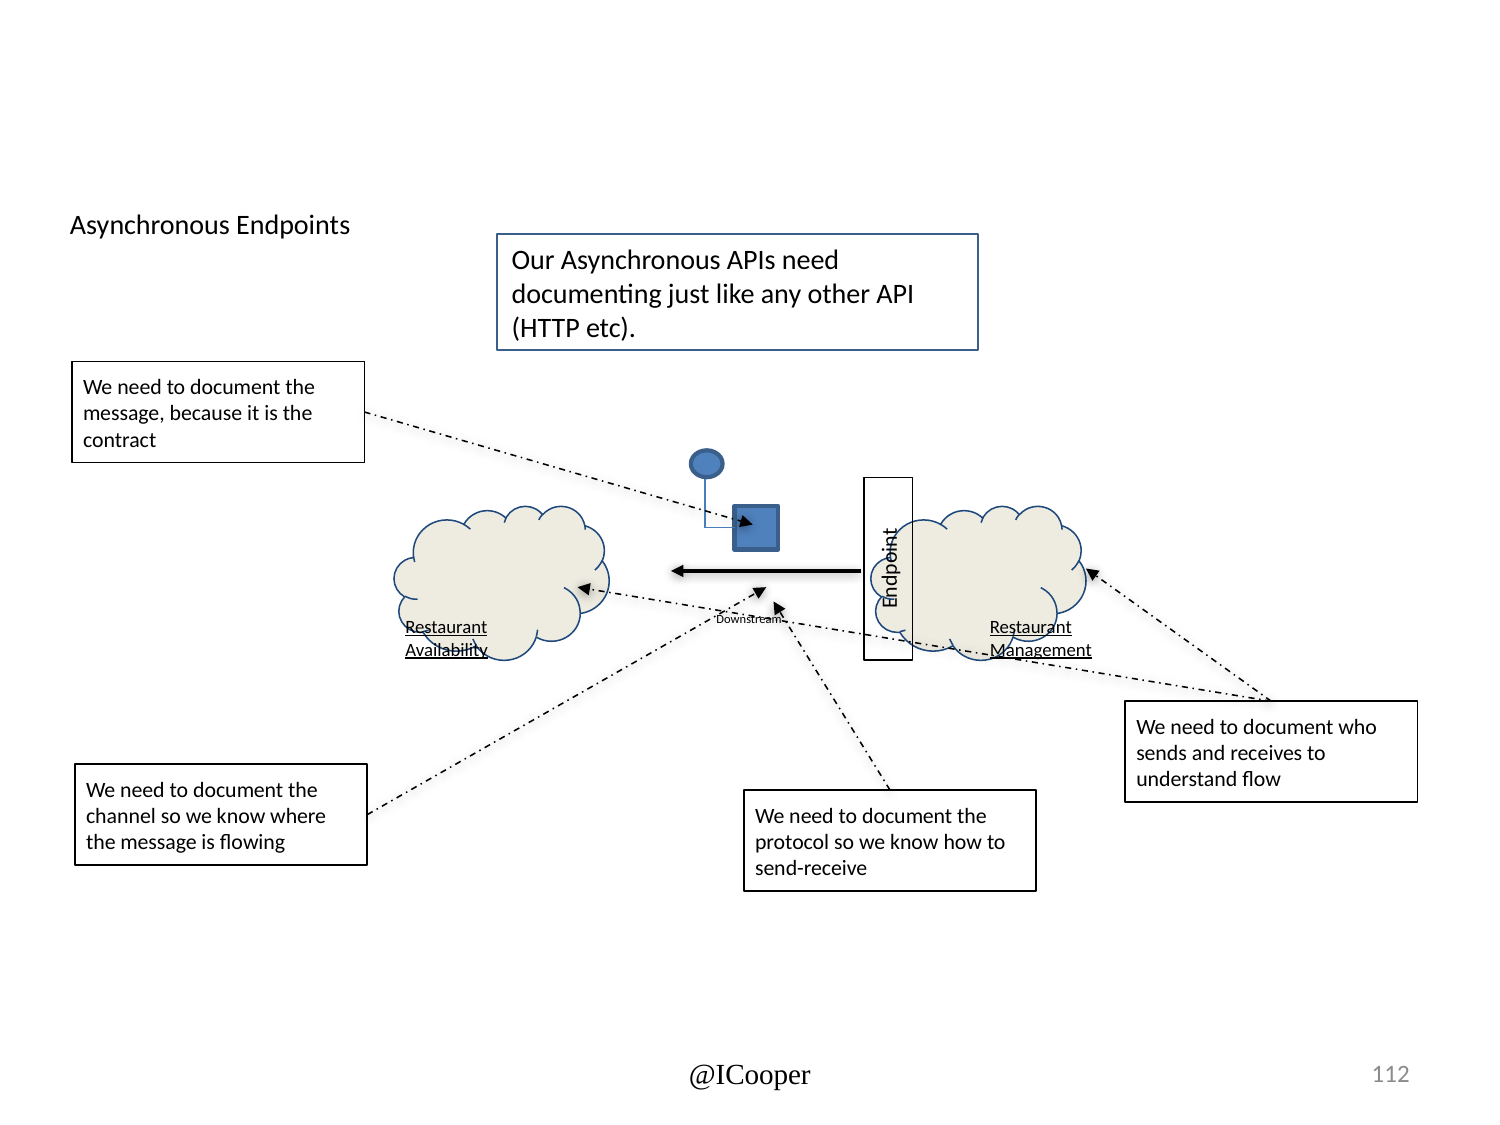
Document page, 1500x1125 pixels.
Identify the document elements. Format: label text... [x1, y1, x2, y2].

text_box Endpoint [863, 477, 913, 585]
text_box [393, 533, 610, 585]
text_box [1085, 568, 1272, 586]
text_box [913, 506, 1083, 585]
text_box Asynchronous Endpoints [58, 195, 1032, 252]
slide_number 112 [1074, 1042, 1425, 1103]
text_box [773, 710, 891, 791]
text_box We need to document who sends and receives to understand flow [1125, 701, 1418, 803]
text_box We need to document the channel so we know where the message is flowing [74, 764, 368, 866]
text_box We need to document the protocol so we know how to send-receive [743, 790, 1037, 892]
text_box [743, 790, 894, 822]
footer @ICooper [512, 1042, 988, 1103]
text_box [732, 504, 780, 552]
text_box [577, 586, 1272, 702]
text_box We need to document the message, because it is the contract [71, 361, 365, 463]
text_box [366, 586, 767, 816]
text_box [364, 412, 753, 525]
text_box Our Asynchronous APIs need documenting just like any other API (HTTP etc). [496, 234, 979, 350]
